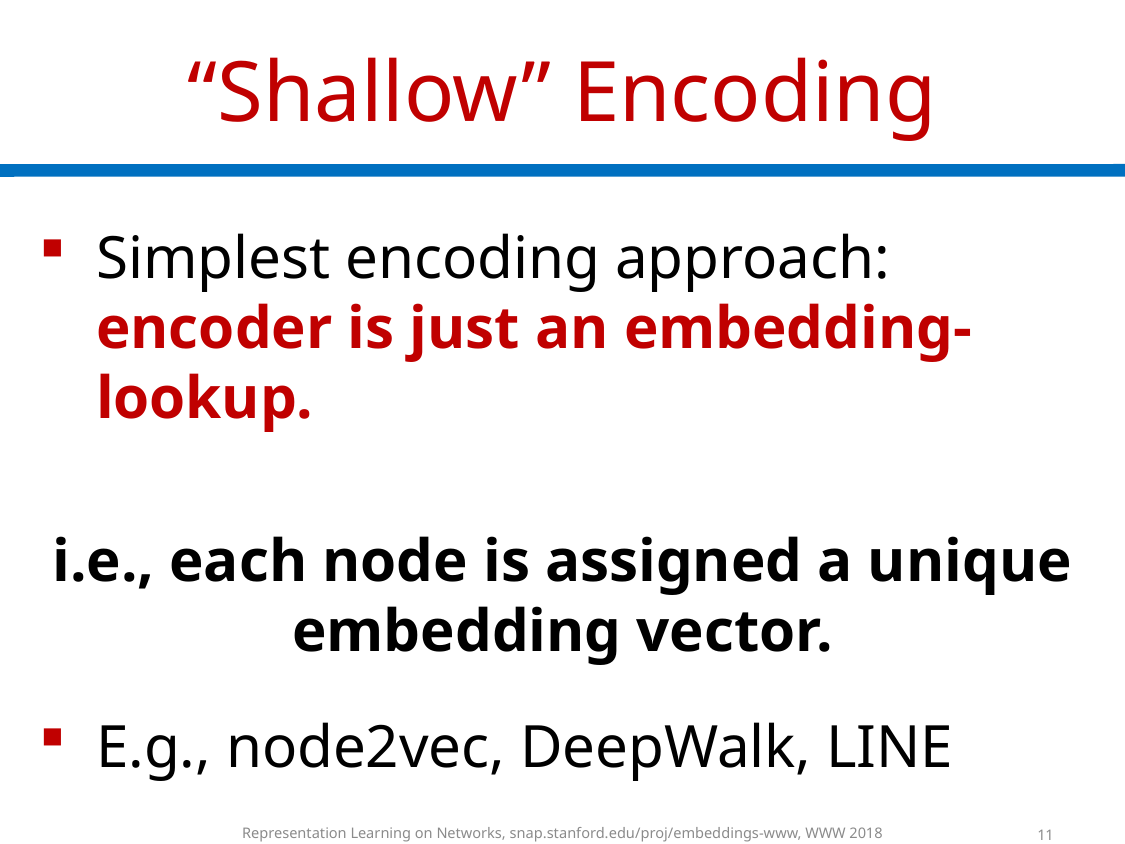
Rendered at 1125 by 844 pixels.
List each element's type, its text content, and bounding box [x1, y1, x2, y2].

footer Representation Learning on Networks, snap.stanford.edu/proj/embeddings-www, WWW 2018 [193, 824, 932, 844]
slide_number 11 [932, 839, 1069, 844]
list Simplest encoding approach: encoder is just an embedding-lookup. i.e., each node is assigned a unique embedding vector. E.g., node2vec, DeepWalk, LINE [24, 213, 1100, 839]
title “Shallow” Encoding [0, 17, 1125, 158]
